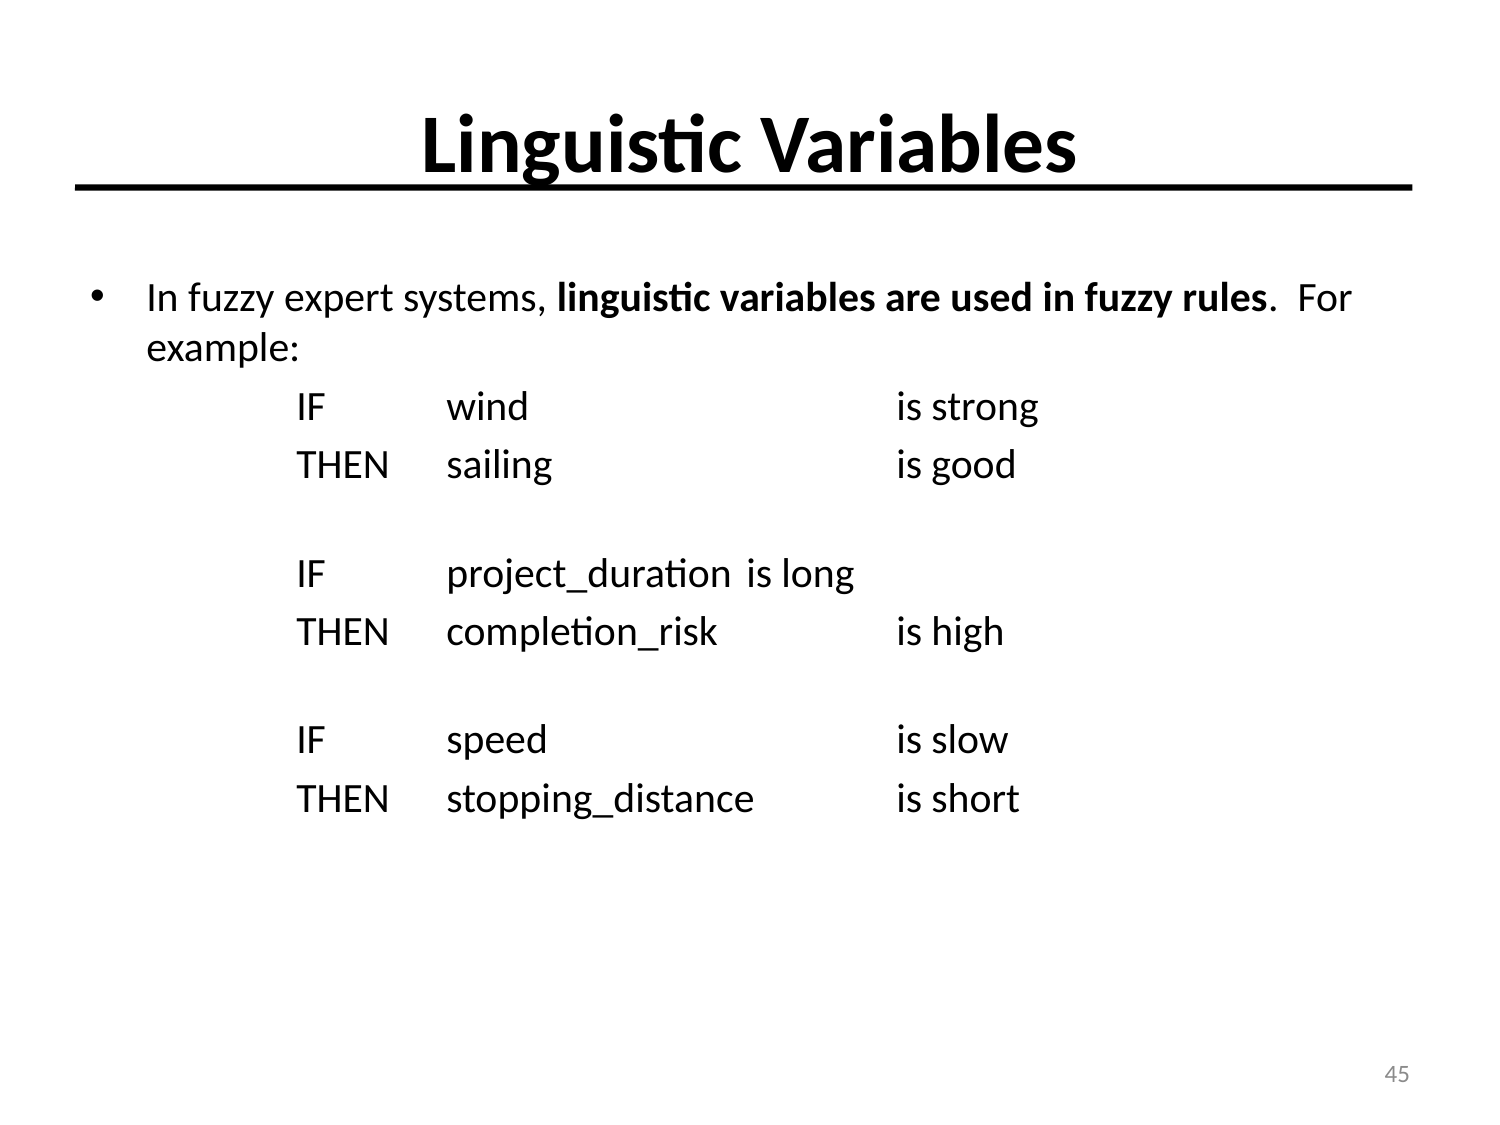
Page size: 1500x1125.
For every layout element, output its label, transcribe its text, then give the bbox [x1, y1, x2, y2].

title Linguistic Variables [75, 45, 1425, 233]
slide_number 45 [1074, 1042, 1425, 1103]
list In fuzzy expert systems, linguistic variables are used in fuzzy rules. For example: IF wind is strong THEN sailing is good IF project_duration is long THEN completion_risk is high IF speed is slow THEN stopping_distance is short [75, 262, 1425, 1005]
